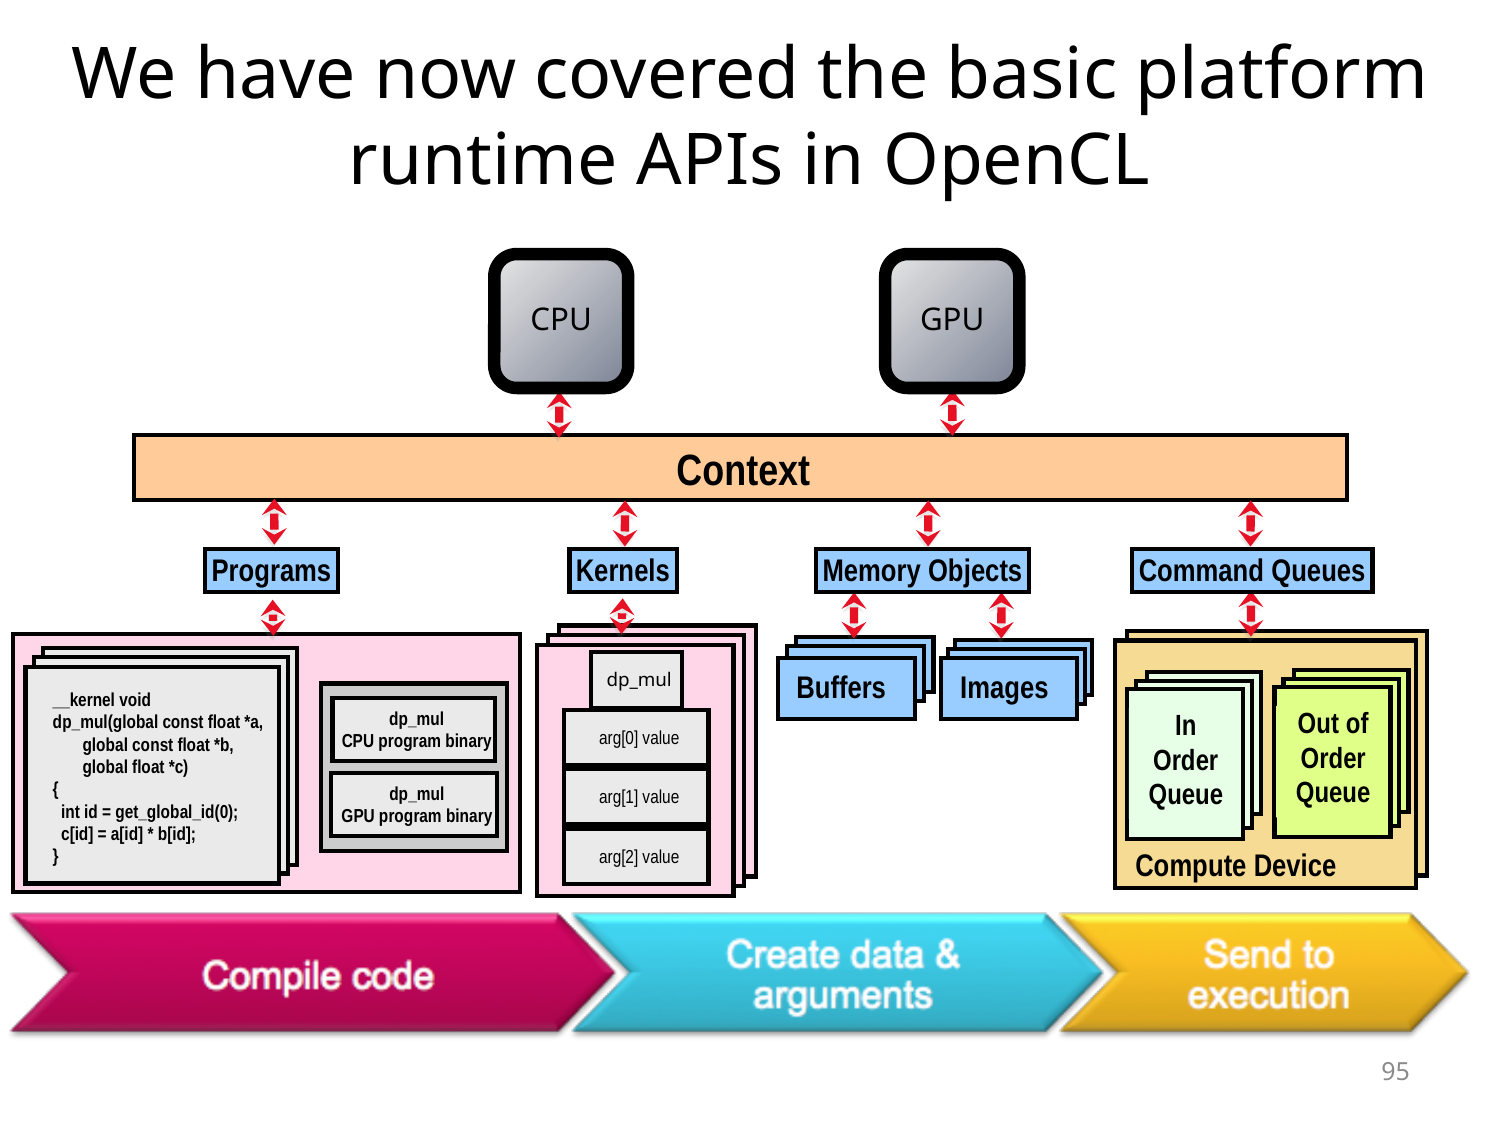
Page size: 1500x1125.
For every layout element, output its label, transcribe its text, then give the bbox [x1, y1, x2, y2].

text_box Images [954, 669, 1049, 707]
text_box [268, 506, 281, 545]
text_box Programs [205, 548, 339, 592]
text_box __kernel void dp_mul(global const float *a, global const float *b, global float *c) { int id = get_global_id(0); c[id] = a[id] * b[id]; } [46, 688, 264, 868]
text_box [1294, 670, 1409, 813]
text_box [1127, 630, 1249, 640]
text_box [547, 635, 745, 887]
text_box dp_mul CPU program binary [332, 697, 495, 762]
text_box [947, 648, 1086, 704]
text_box Kernels [569, 548, 677, 592]
text_box [624, 625, 756, 877]
text_box [552, 399, 566, 438]
text_box arg[0] value [563, 710, 709, 766]
text_box [536, 645, 734, 896]
text_box [995, 592, 1008, 639]
text_box [268, 498, 281, 507]
slide_number 95 [1074, 1056, 1425, 1103]
text_box [847, 592, 861, 639]
text_box [940, 657, 1078, 720]
text_box Context [134, 435, 1347, 501]
text_box [1252, 630, 1428, 876]
text_box [559, 625, 619, 635]
text_box [1244, 592, 1258, 637]
text_box dp_mul GPU program binary [330, 772, 497, 837]
text_box Memory Objects [816, 548, 1030, 592]
text_box [266, 599, 280, 609]
text_box Out of Order Queue [1276, 705, 1385, 818]
text_box dp_mul [590, 652, 682, 708]
text_box [778, 657, 915, 720]
text_box Buffers [790, 669, 887, 707]
text_box [321, 683, 507, 852]
text_box [786, 646, 925, 702]
text_box [553, 391, 566, 400]
text_box [1146, 671, 1262, 814]
text_box Compute Device [1129, 846, 1337, 884]
text_box [12, 634, 520, 893]
text_box [618, 500, 632, 547]
text_box GPU [885, 254, 1020, 388]
text_box [1283, 679, 1400, 827]
title We have now covered the basic platform runtime APIs in OpenCL [17, 19, 1483, 207]
picture [0, 907, 1480, 1048]
text_box Command Queues [1132, 548, 1373, 592]
text_box [954, 639, 1093, 696]
text_box arg[1] value [563, 769, 709, 825]
text_box [921, 500, 935, 547]
text_box [1114, 640, 1417, 888]
text_box [796, 637, 934, 693]
text_box [25, 666, 279, 884]
text_box CPU [494, 254, 629, 388]
text_box [1127, 688, 1244, 839]
text_box [1244, 500, 1257, 547]
text_box [946, 389, 959, 399]
text_box [946, 427, 959, 436]
text_box [267, 607, 280, 636]
text_box In Order Queue [1128, 707, 1237, 820]
text_box [34, 656, 288, 874]
text_box [1274, 687, 1391, 838]
text_box [43, 647, 297, 865]
text_box [1136, 680, 1253, 828]
text_box [615, 625, 628, 635]
text_box arg[2] value [563, 829, 709, 885]
text_box [616, 598, 629, 627]
